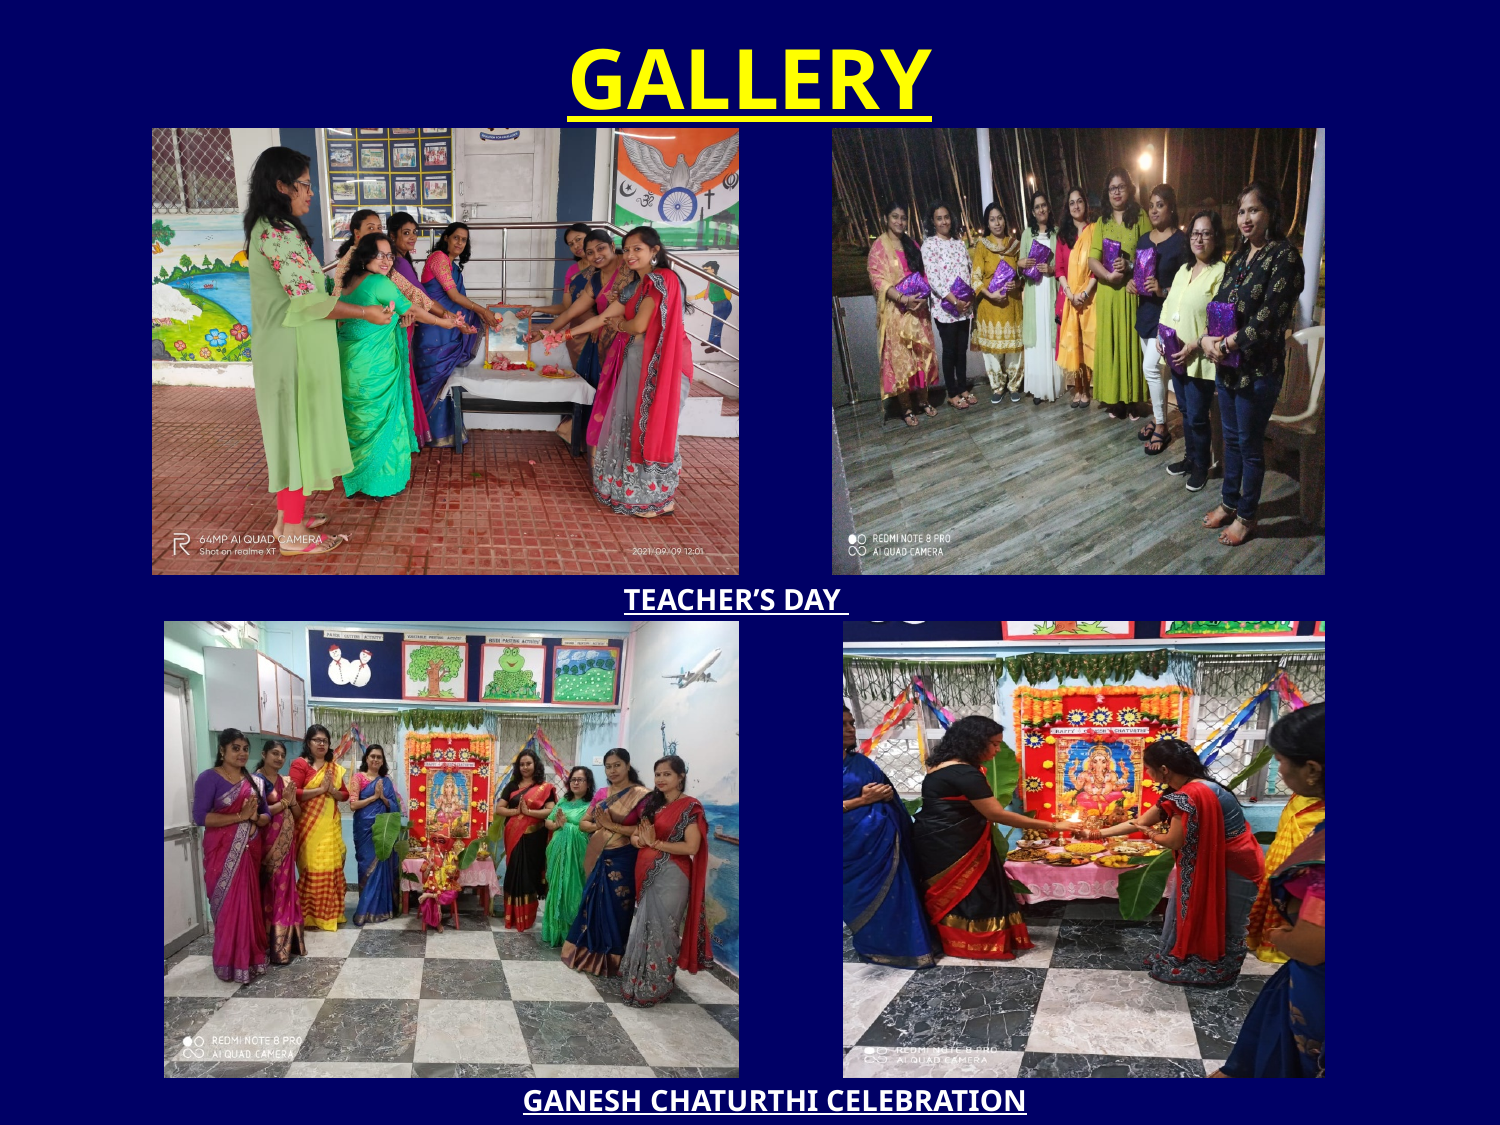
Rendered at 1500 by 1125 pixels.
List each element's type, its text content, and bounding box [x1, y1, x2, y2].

text_box GALLERY [0, 19, 1500, 134]
picture [163, 620, 739, 1079]
text_box TEACHER’S DAY [492, 574, 980, 624]
picture [831, 128, 1325, 575]
picture [151, 128, 739, 575]
text_box GANESH CHATURTHI CELEBRATION [468, 1074, 1082, 1125]
picture [843, 620, 1325, 1079]
